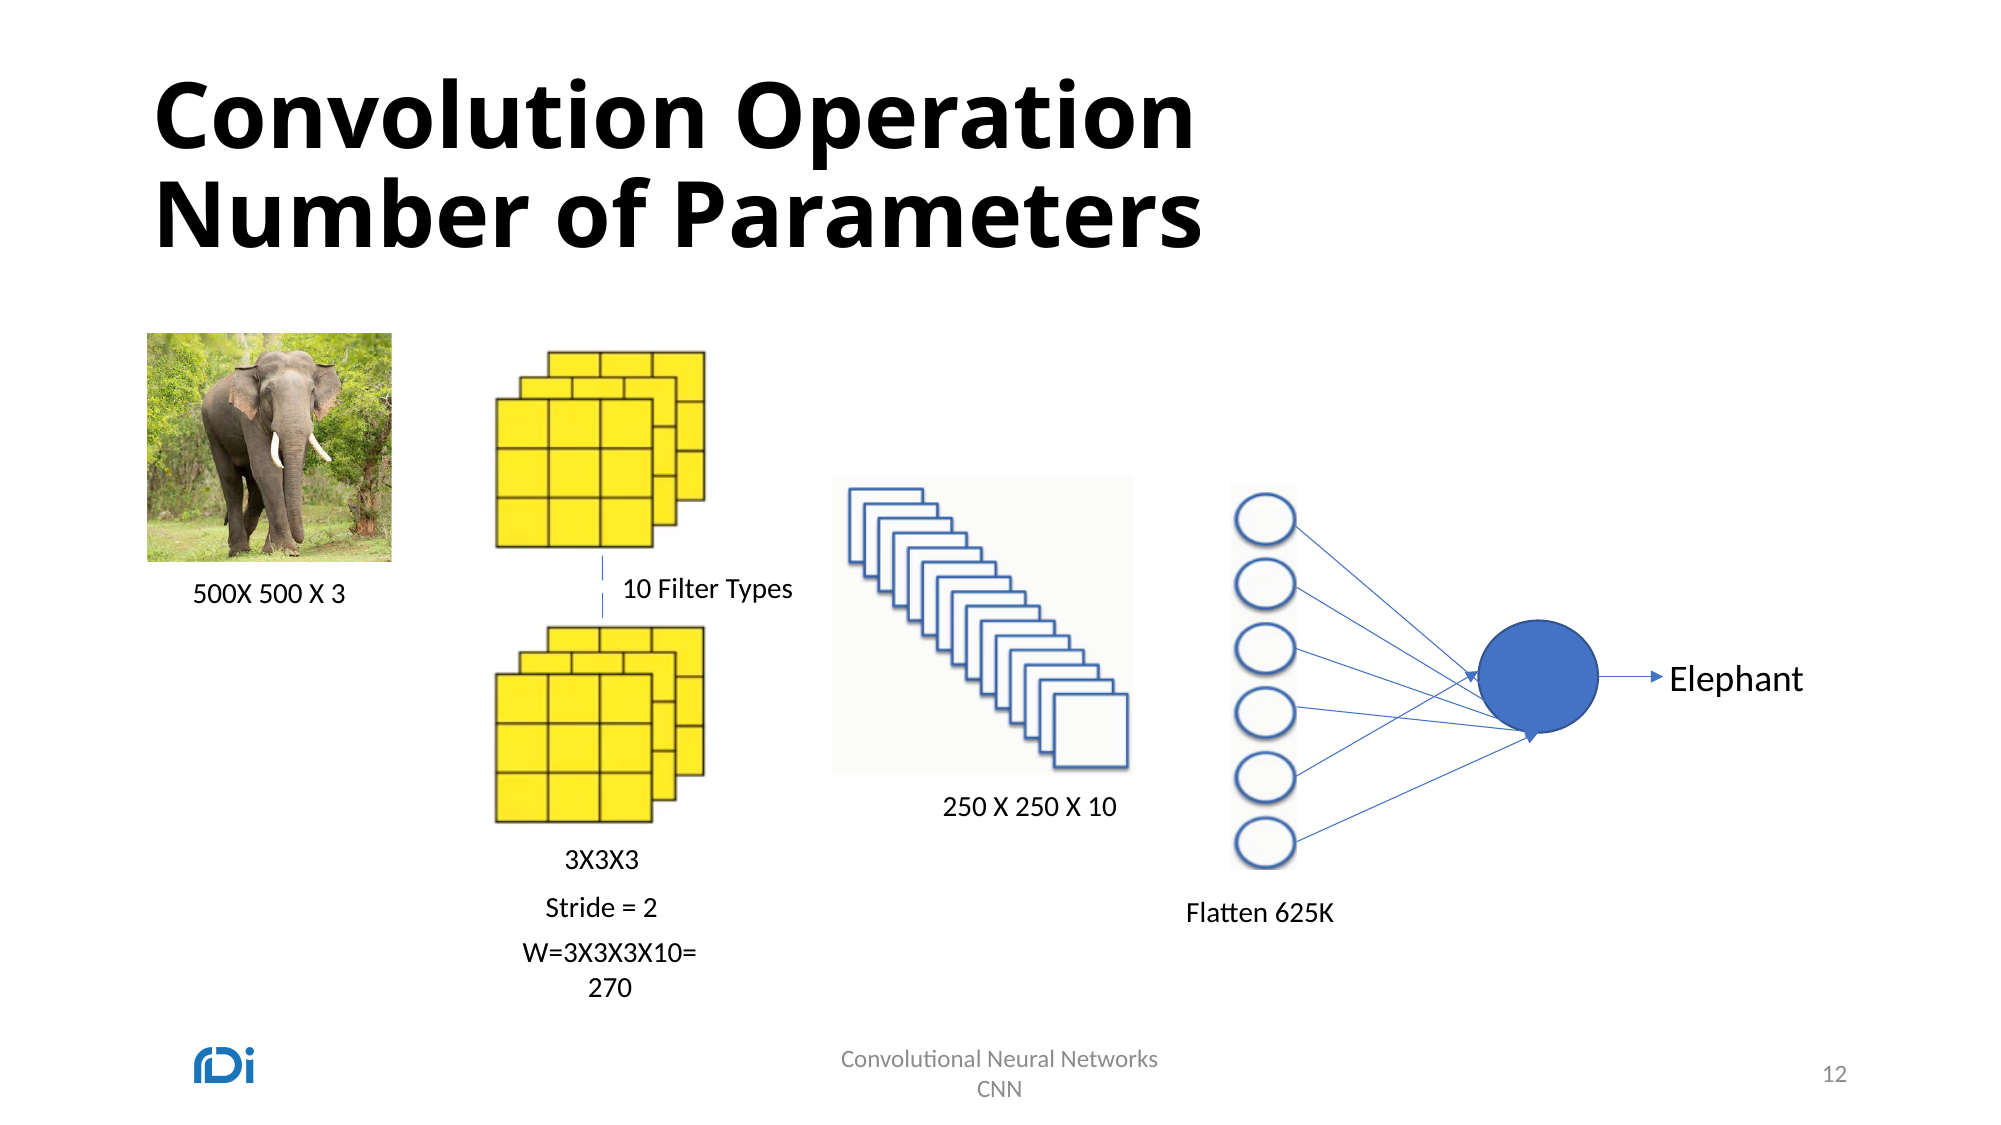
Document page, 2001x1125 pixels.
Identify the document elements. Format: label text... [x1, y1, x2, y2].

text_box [1296, 677, 1479, 842]
text_box Stride = 2 [495, 881, 708, 932]
picture [487, 338, 717, 556]
text_box W=3X3X3X10=270 [503, 925, 716, 1011]
text_box Flatten 625K [1139, 885, 1388, 936]
picture [157, 1011, 291, 1119]
text_box 3X3X3 [495, 832, 708, 881]
slide_number 12 [1412, 1042, 1863, 1103]
text_box 10 Filter Types [601, 562, 814, 613]
text_box 250 X 250 X 10 [906, 779, 1154, 830]
picture [1230, 483, 1297, 870]
picture [832, 475, 1134, 775]
footer Convolutional Neural Networks CNN [662, 1042, 1338, 1103]
text_box [1479, 619, 1600, 734]
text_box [1295, 525, 1479, 677]
title Convolution Operation Number of Parameters [137, 59, 1863, 278]
text_box Elephant [1646, 646, 1827, 707]
text_box 500X 500 X 3 [163, 567, 376, 617]
picture [147, 333, 392, 562]
picture [487, 613, 717, 832]
